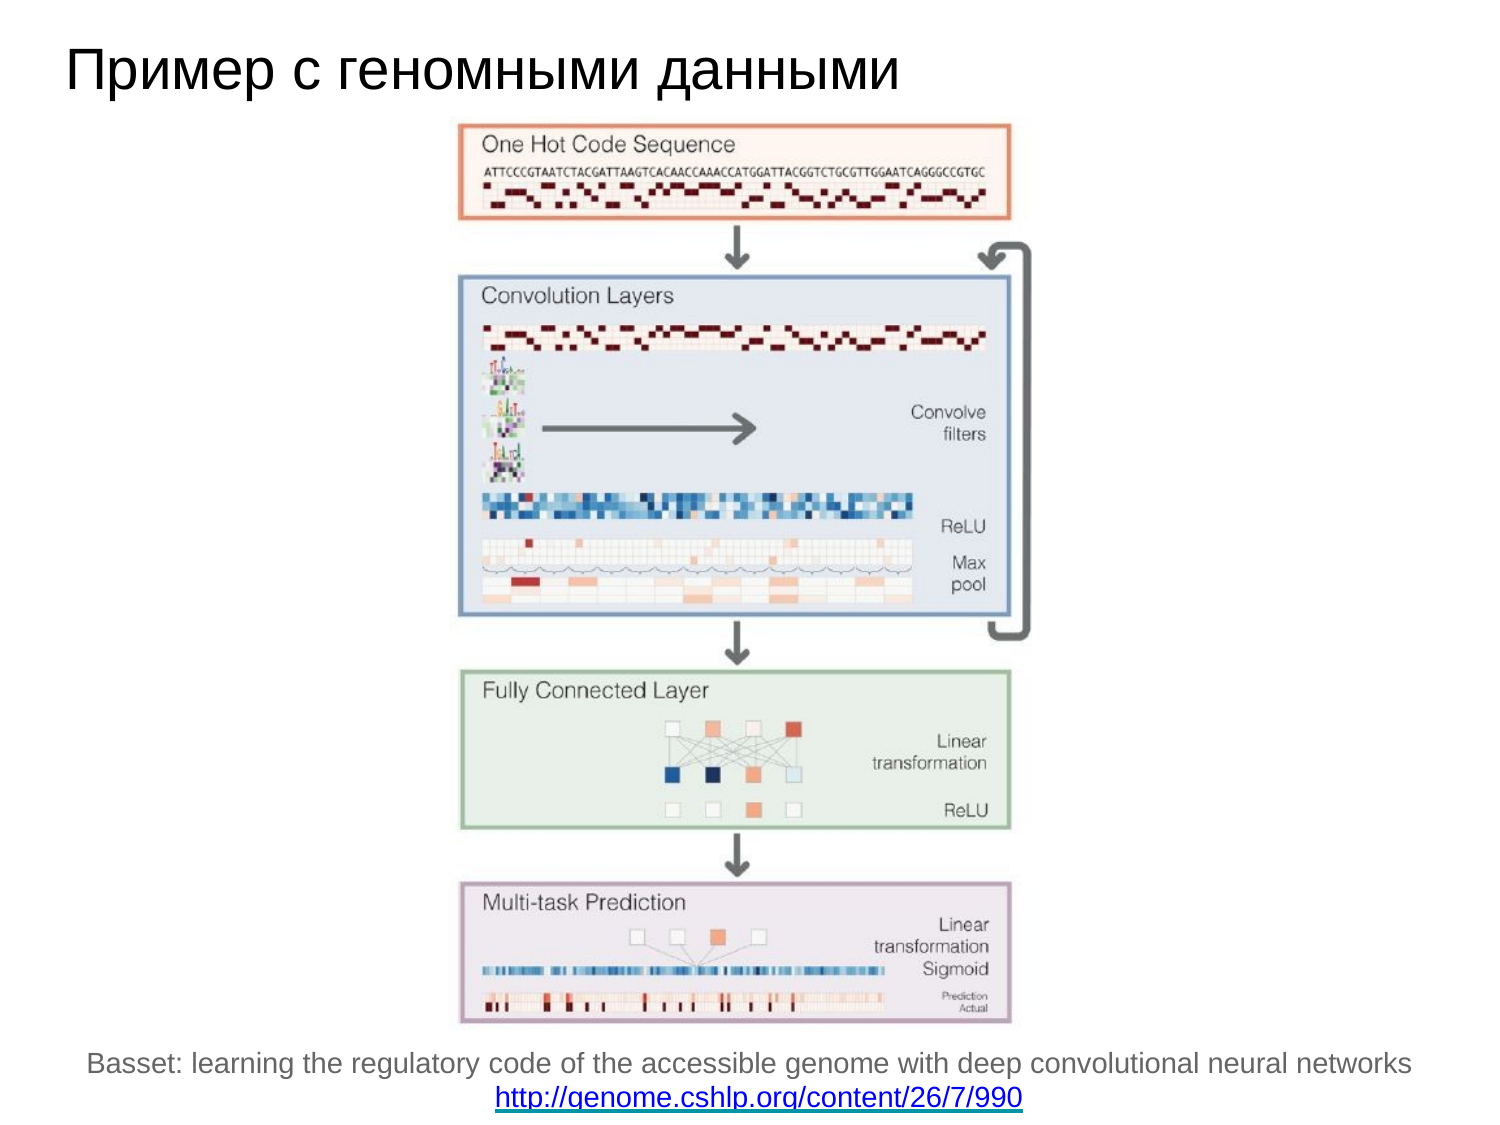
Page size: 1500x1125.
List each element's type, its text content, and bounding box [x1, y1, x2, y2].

title Пример с геномными данными [63, 29, 908, 220]
text_box Basset: learning the regulatory code of the accessible genome with deep convolutional neural networks http://genome.cshlp.org/content/26/7/990 [84, 1040, 1419, 1114]
text_box [449, 116, 1033, 1030]
